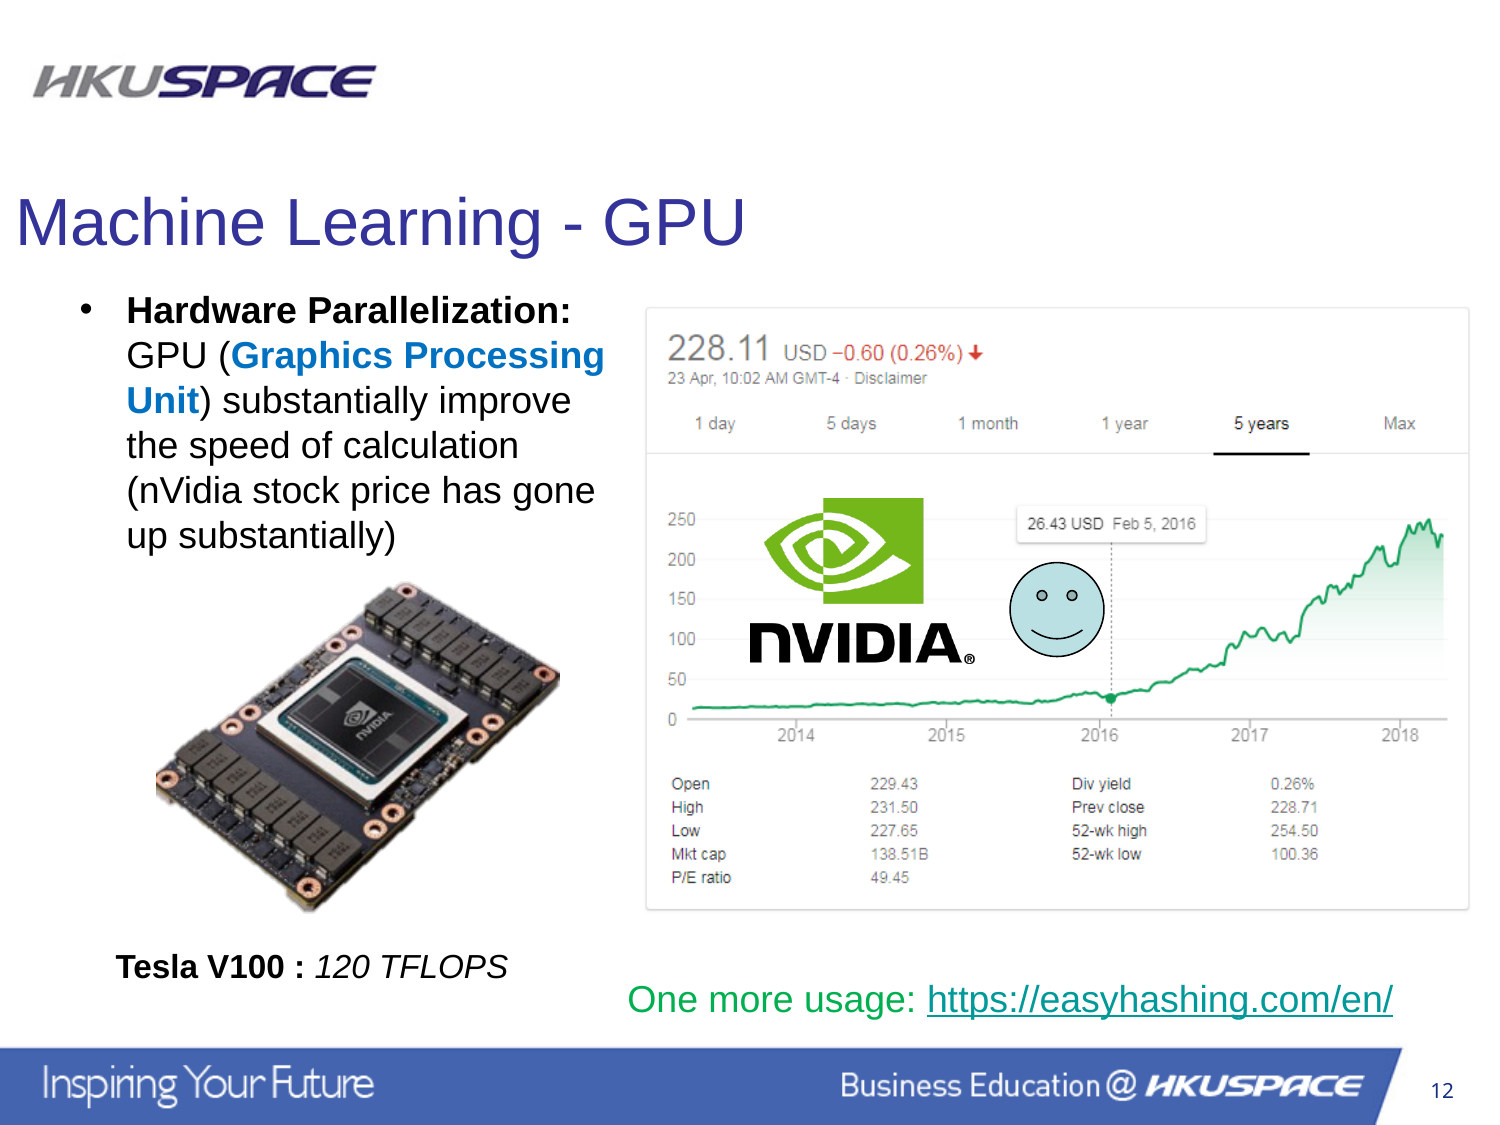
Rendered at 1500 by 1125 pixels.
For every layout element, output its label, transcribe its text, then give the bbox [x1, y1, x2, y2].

title Machine Learning - GPU [0, 101, 1325, 266]
picture [0, 0, 1500, 1125]
text_box Hardware Parallelization: GPU (Graphics Processing Unit) substantially improve the speed of calculation (nVidia stock price has gone up substantially) [64, 278, 644, 1047]
text_box One more usage: https://easyhashing.com/en/ [612, 967, 1409, 1073]
text_box Tesla V100 : 120 TFLOPS [64, 937, 560, 1038]
slide_number 12 [1415, 1070, 1499, 1125]
